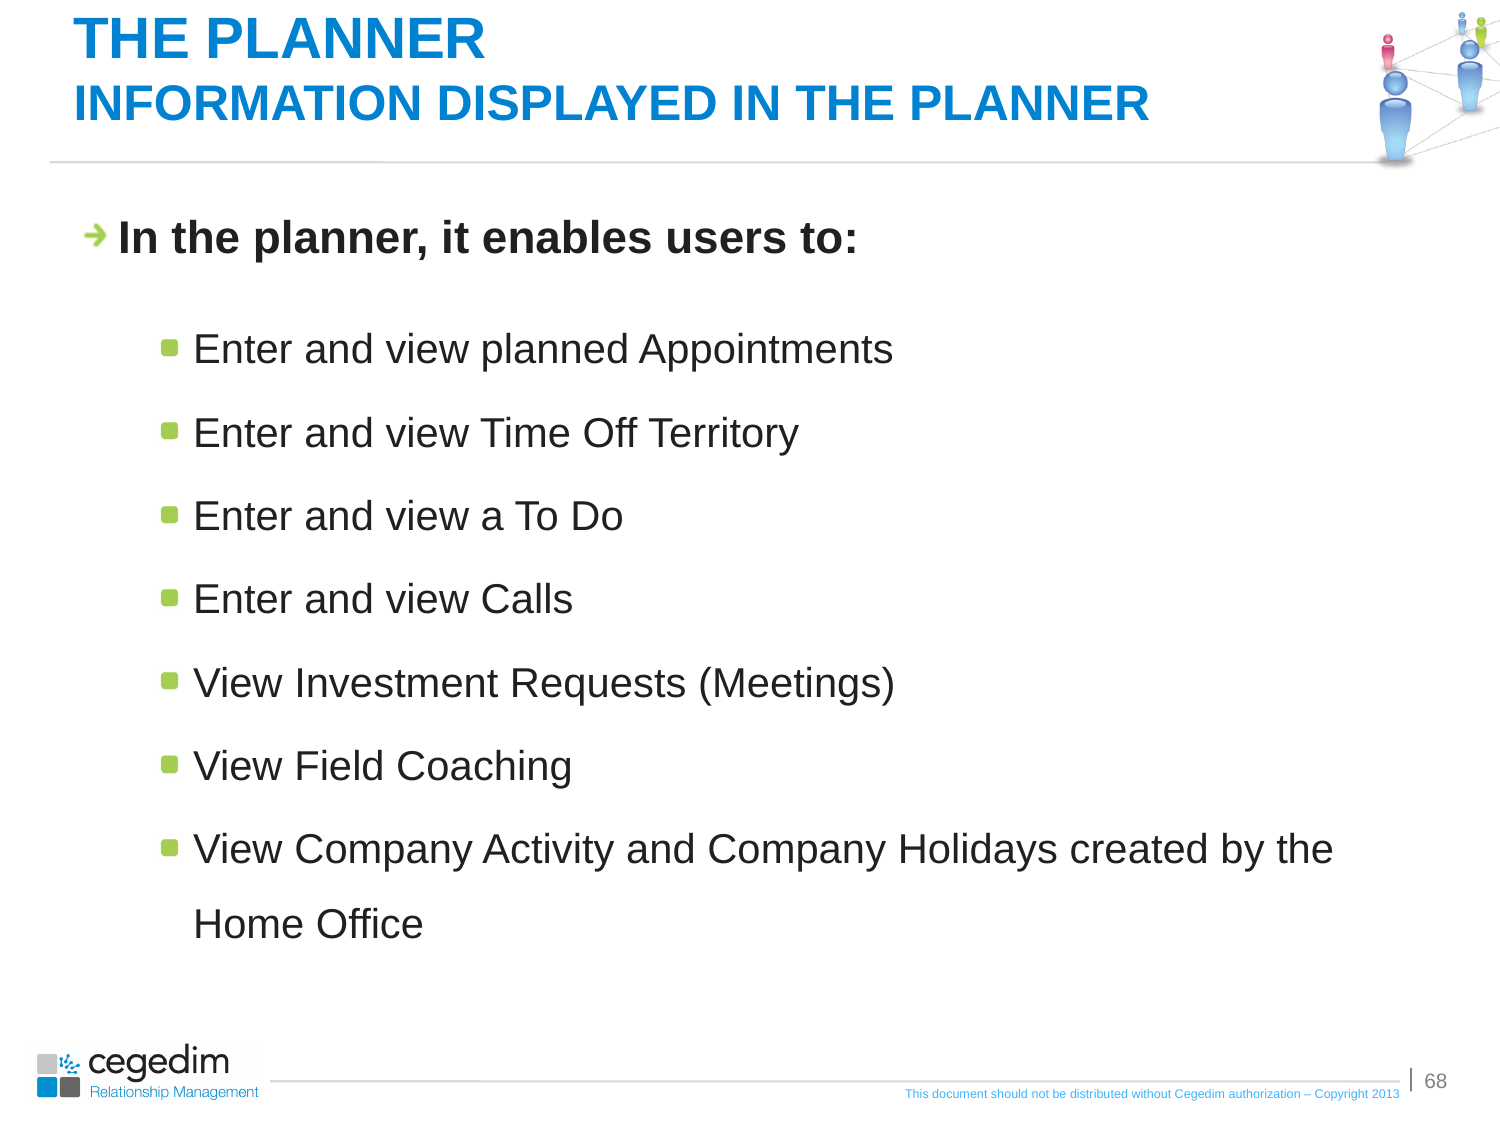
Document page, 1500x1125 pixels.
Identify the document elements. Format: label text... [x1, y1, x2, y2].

picture [29, 1040, 262, 1104]
text_box In the planner, it enables users to: Enter and view planned Appointments Enter and view Time Off Territory Enter and view a To Do Enter and view Calls View Investment Requests (Meetings) View Field Coaching View Company Activity and Company Holidays created by the Home Office [46, 199, 1425, 1013]
picture [155, 832, 182, 862]
picture [155, 582, 182, 612]
picture [1364, 0, 1500, 179]
picture [155, 499, 182, 529]
picture [80, 218, 112, 251]
picture [155, 415, 182, 445]
picture [155, 332, 182, 362]
picture [155, 665, 182, 695]
title THE PLANNER INFORMATION DISPLAYED IN THE PLANNER [46, 0, 1359, 157]
picture [155, 748, 182, 779]
